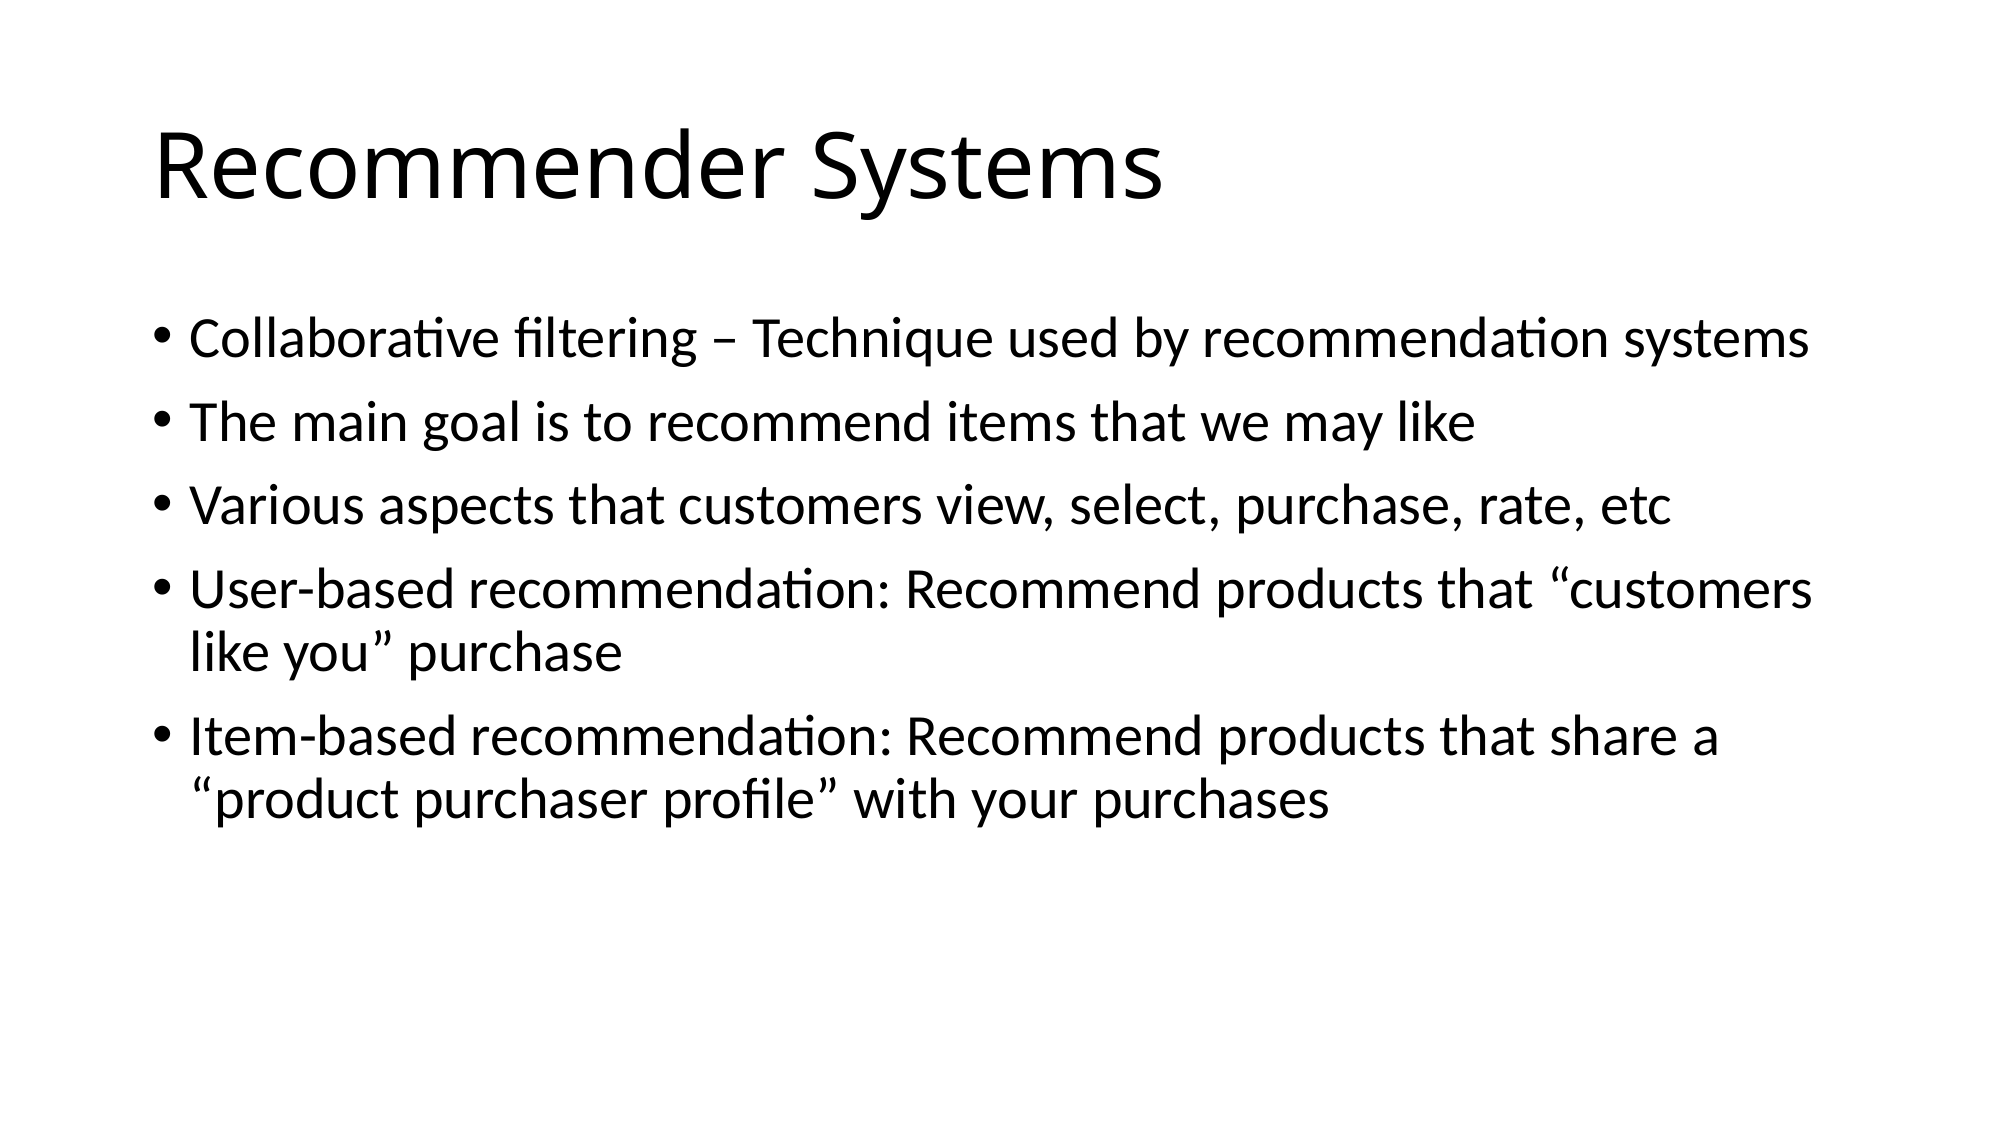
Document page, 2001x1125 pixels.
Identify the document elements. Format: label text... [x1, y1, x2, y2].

title Recommender Systems [137, 59, 1863, 278]
list Collaborative filtering – Technique used by recommendation systems The main goal is to recommend items that we may like Various aspects that customers view, select, purchase, rate, etc User-based recommendation: Recommend products that “customers like you” purchase Item-based recommendation: Recommend products that share a “product purchaser profile” with your purchases [137, 299, 1863, 1014]
